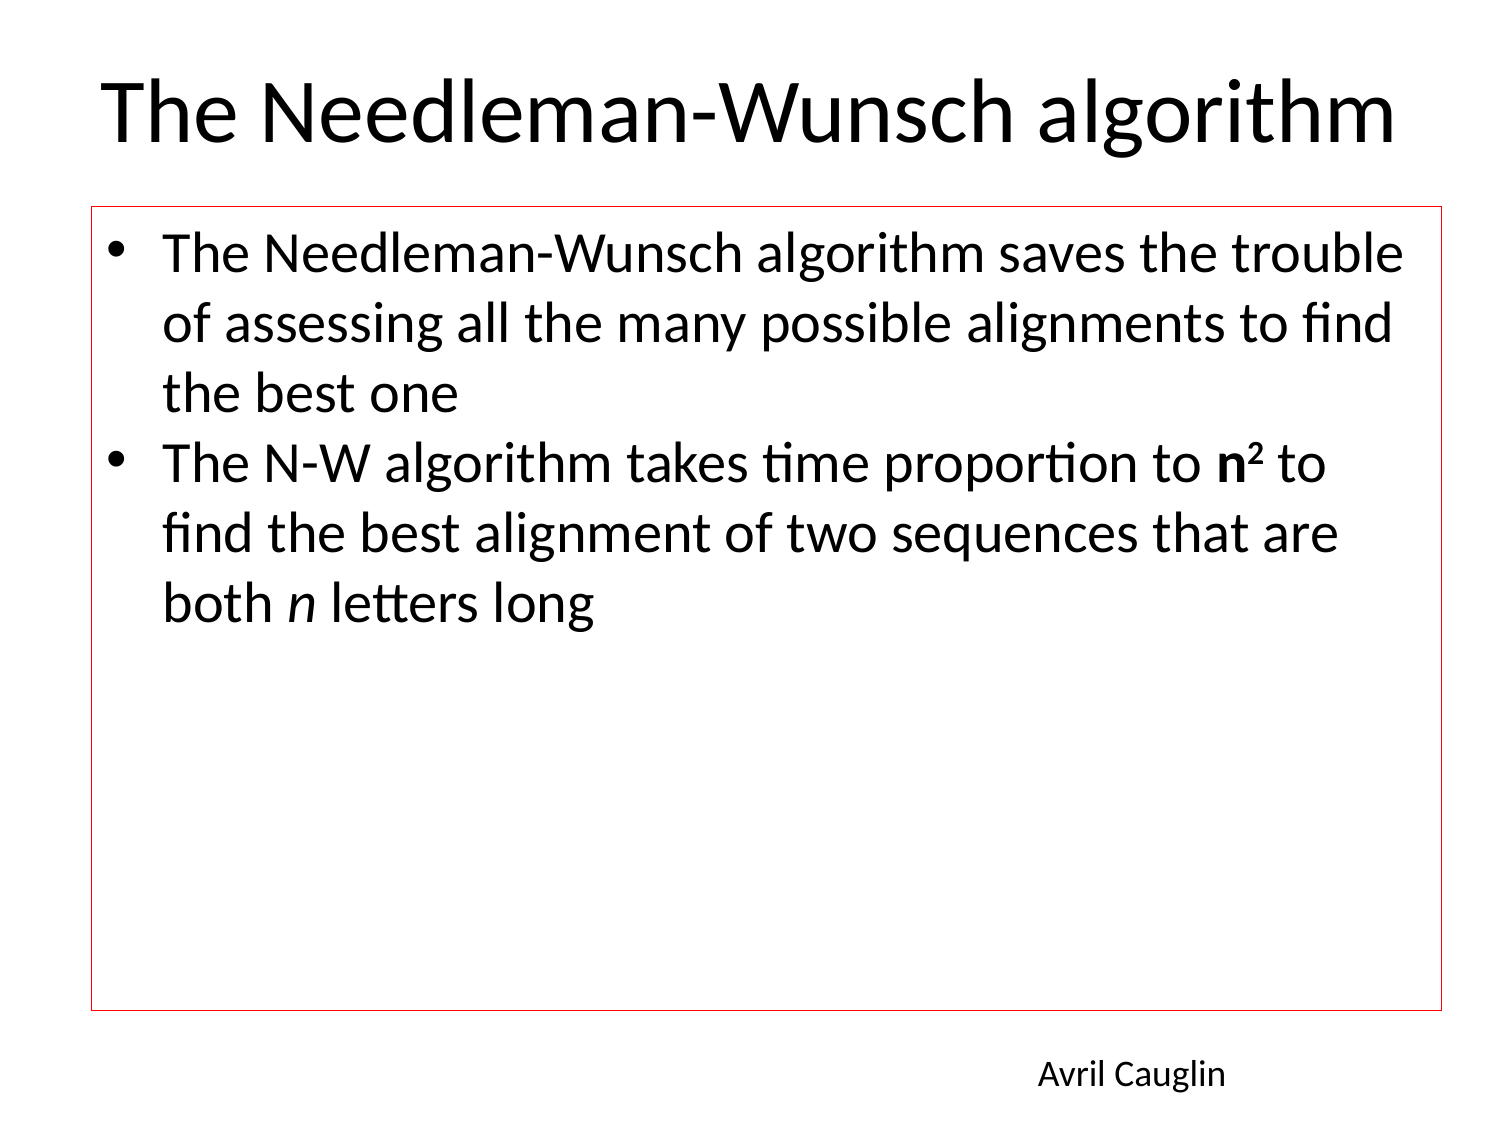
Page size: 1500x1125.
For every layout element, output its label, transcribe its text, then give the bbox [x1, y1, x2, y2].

text_box Avril Cauglin [1023, 1041, 1242, 1102]
title The Needleman-Wunsch algorithm [75, 24, 1425, 188]
list The Needleman-Wunsch algorithm saves the trouble of assessing all the many possible alignments to find the best one The N-W algorithm takes time proportion to n2 to find the best alignment of two sequences that are both n letters long [91, 206, 1442, 1011]
